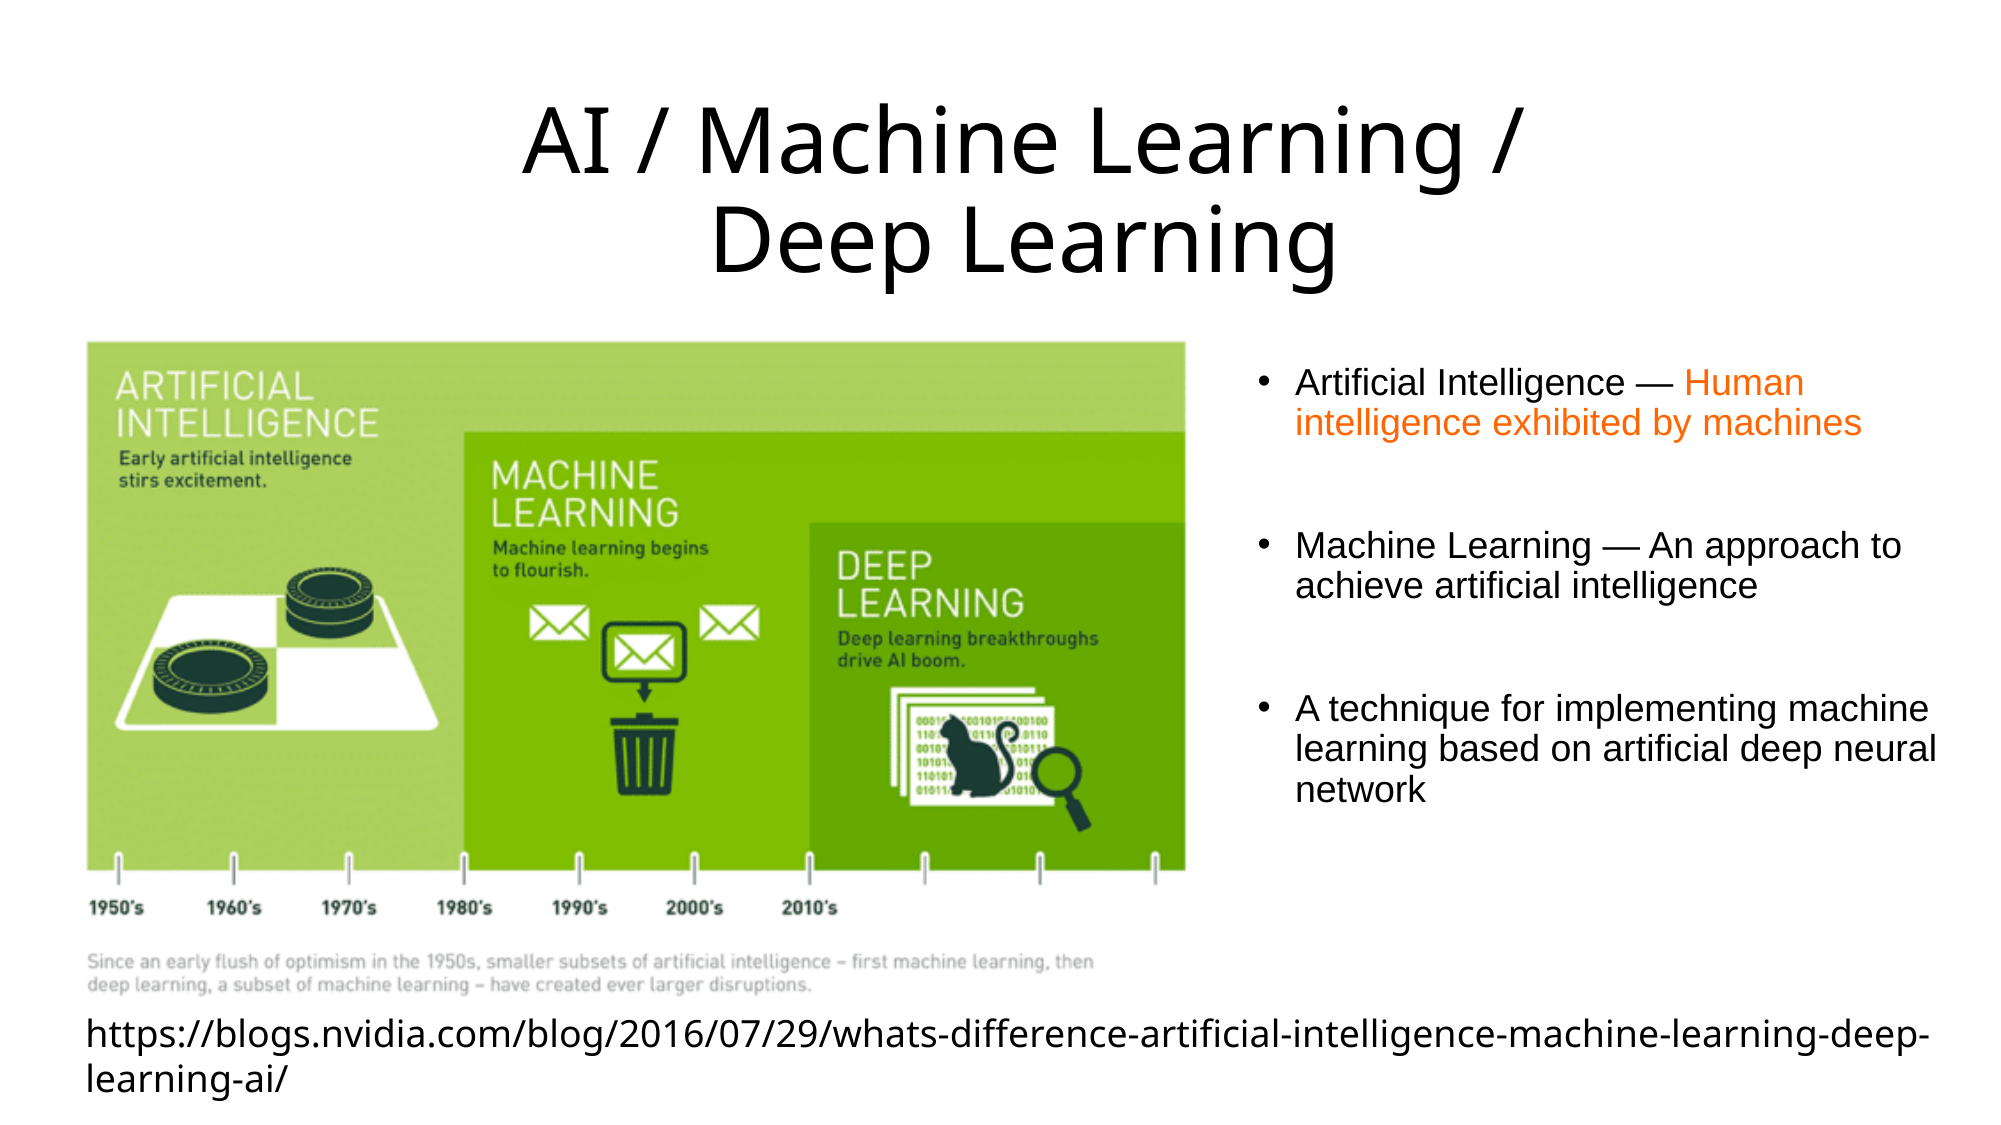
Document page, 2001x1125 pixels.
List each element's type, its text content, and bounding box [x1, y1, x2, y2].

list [39, 284, 1230, 1041]
text_box Artificial Intelligence — Human intelligence exhibited by machines Machine Learning — An approach to achieve artificial intelligence A technique for implementing machine learning based on artificial deep neural network [1242, 355, 1980, 873]
text_box AI / Machine Learning / Deep Learning [162, 84, 1888, 303]
text_box https://blogs.nvidia.com/blog/2016/07/29/whats-difference-artificial-intelligence-machine-learning-deep-learning-ai/ [70, 1002, 1980, 1108]
